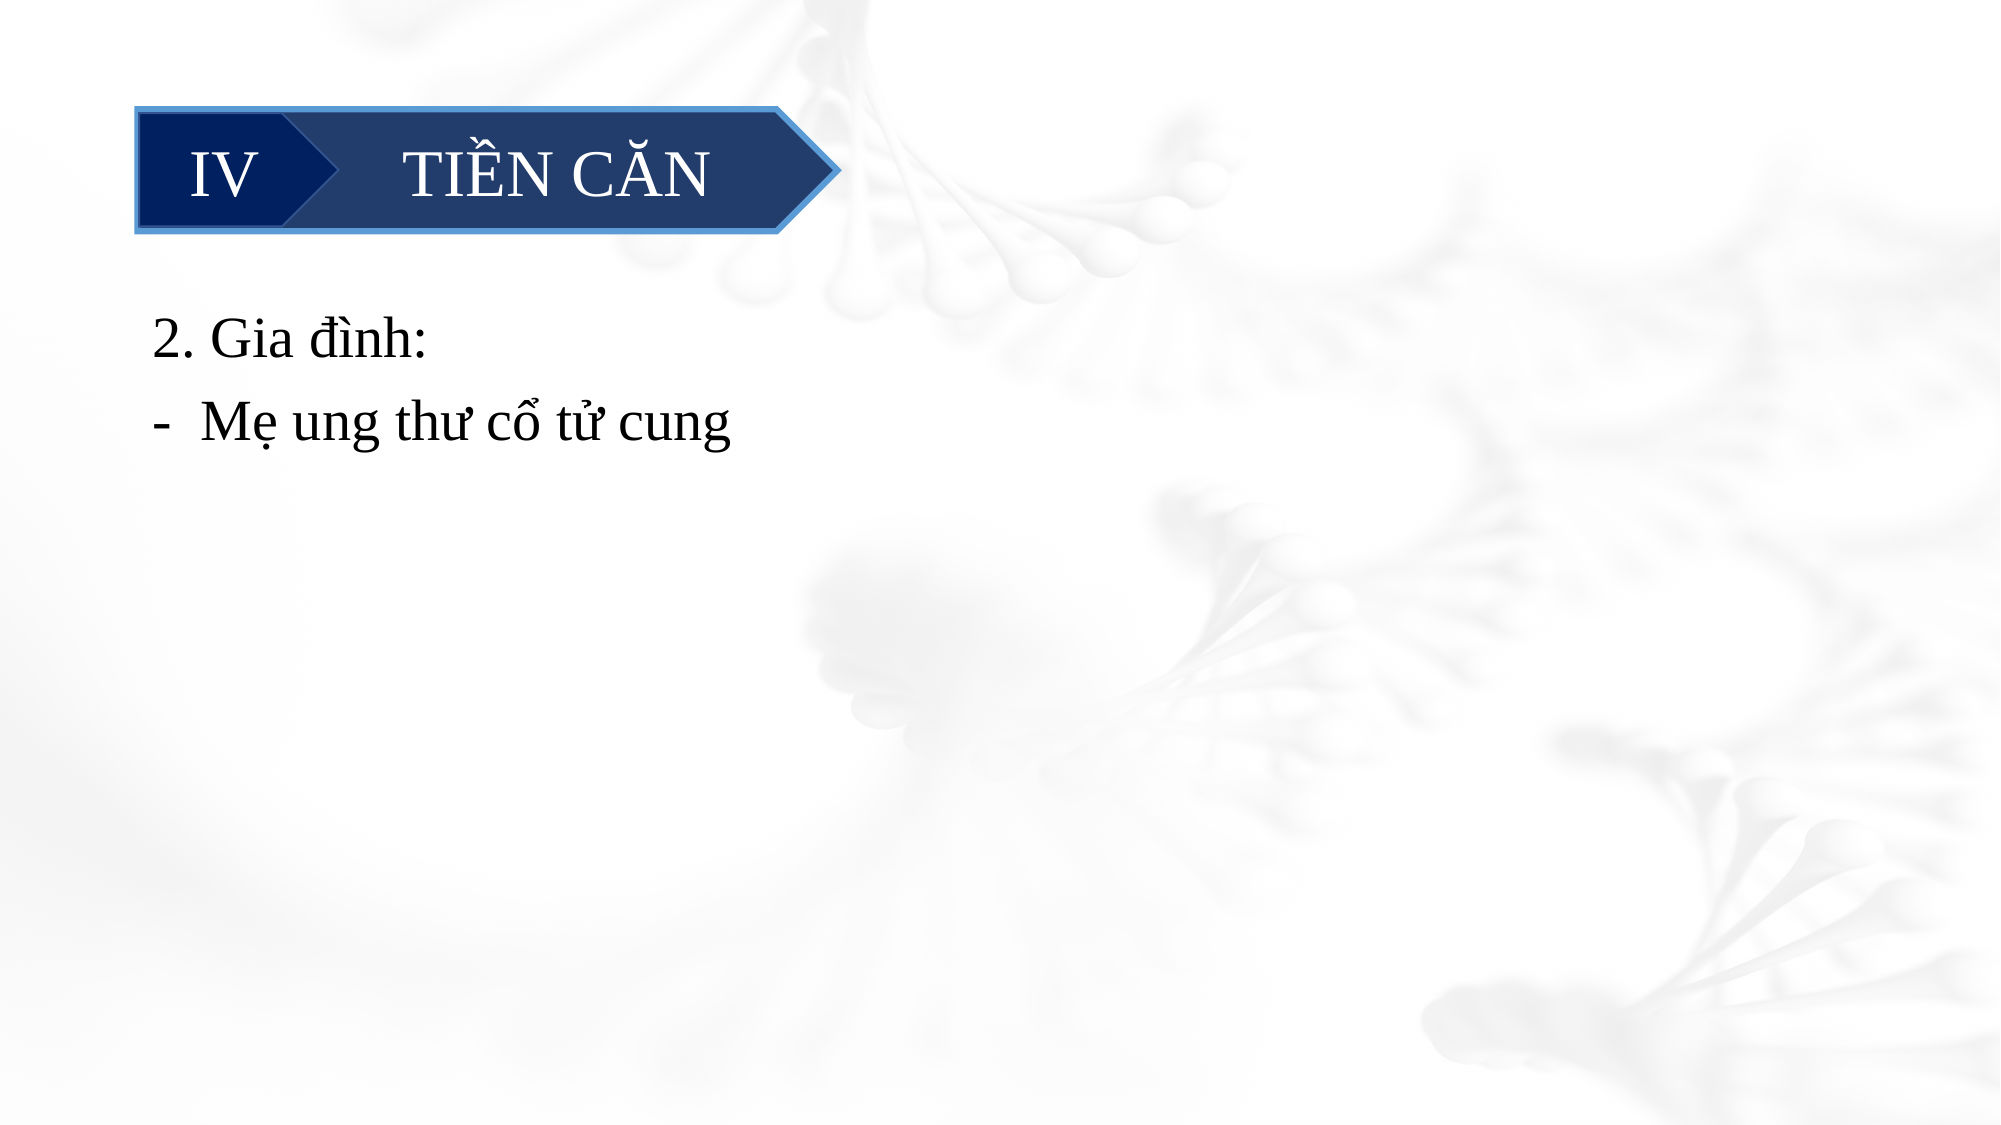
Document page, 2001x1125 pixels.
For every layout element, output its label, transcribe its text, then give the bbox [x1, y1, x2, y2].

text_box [137, 109, 838, 232]
list 2. Gia đình: - Mẹ ung thư cổ tử cung [137, 299, 1863, 1014]
